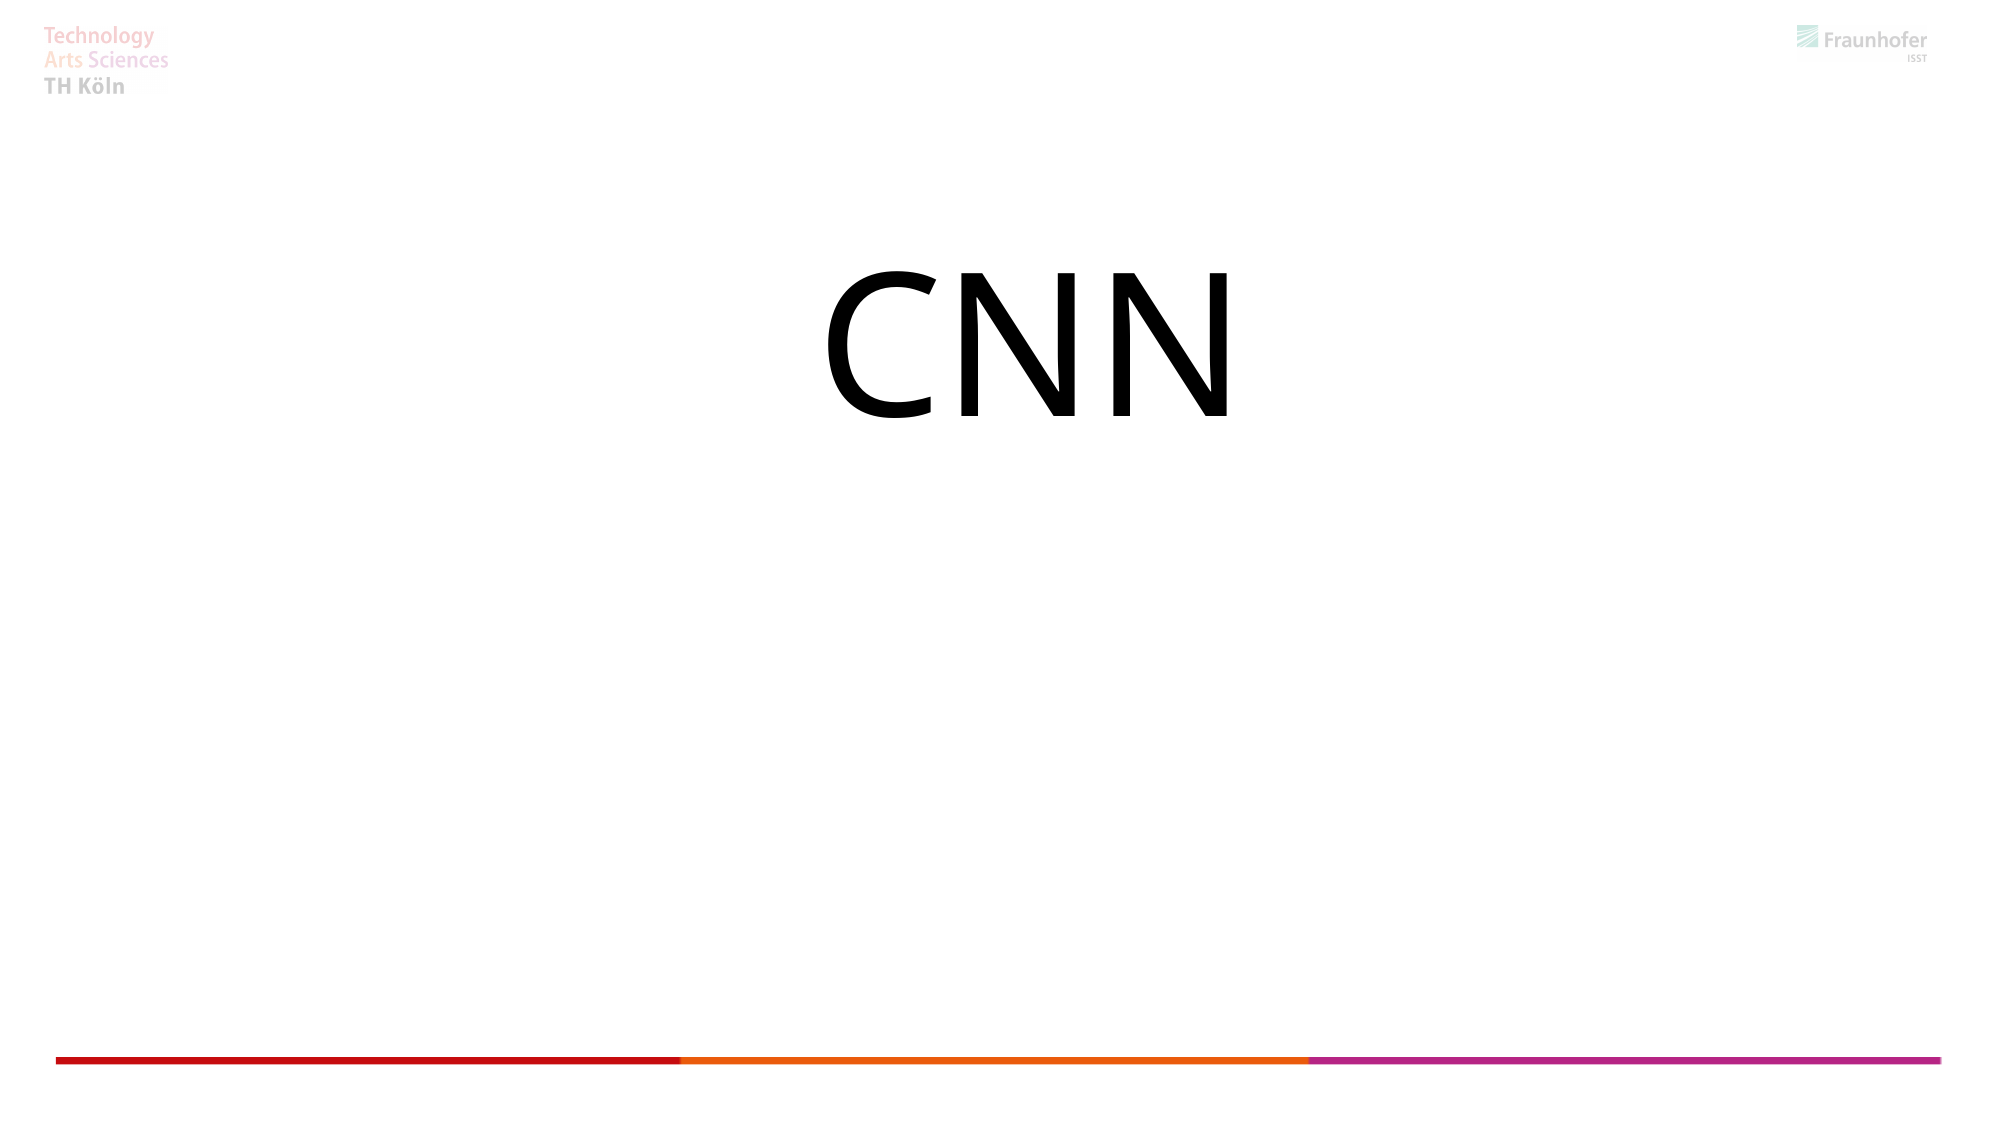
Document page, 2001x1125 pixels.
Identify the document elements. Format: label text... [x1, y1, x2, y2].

picture [55, 1057, 1945, 1066]
title CNN [169, 243, 1895, 461]
